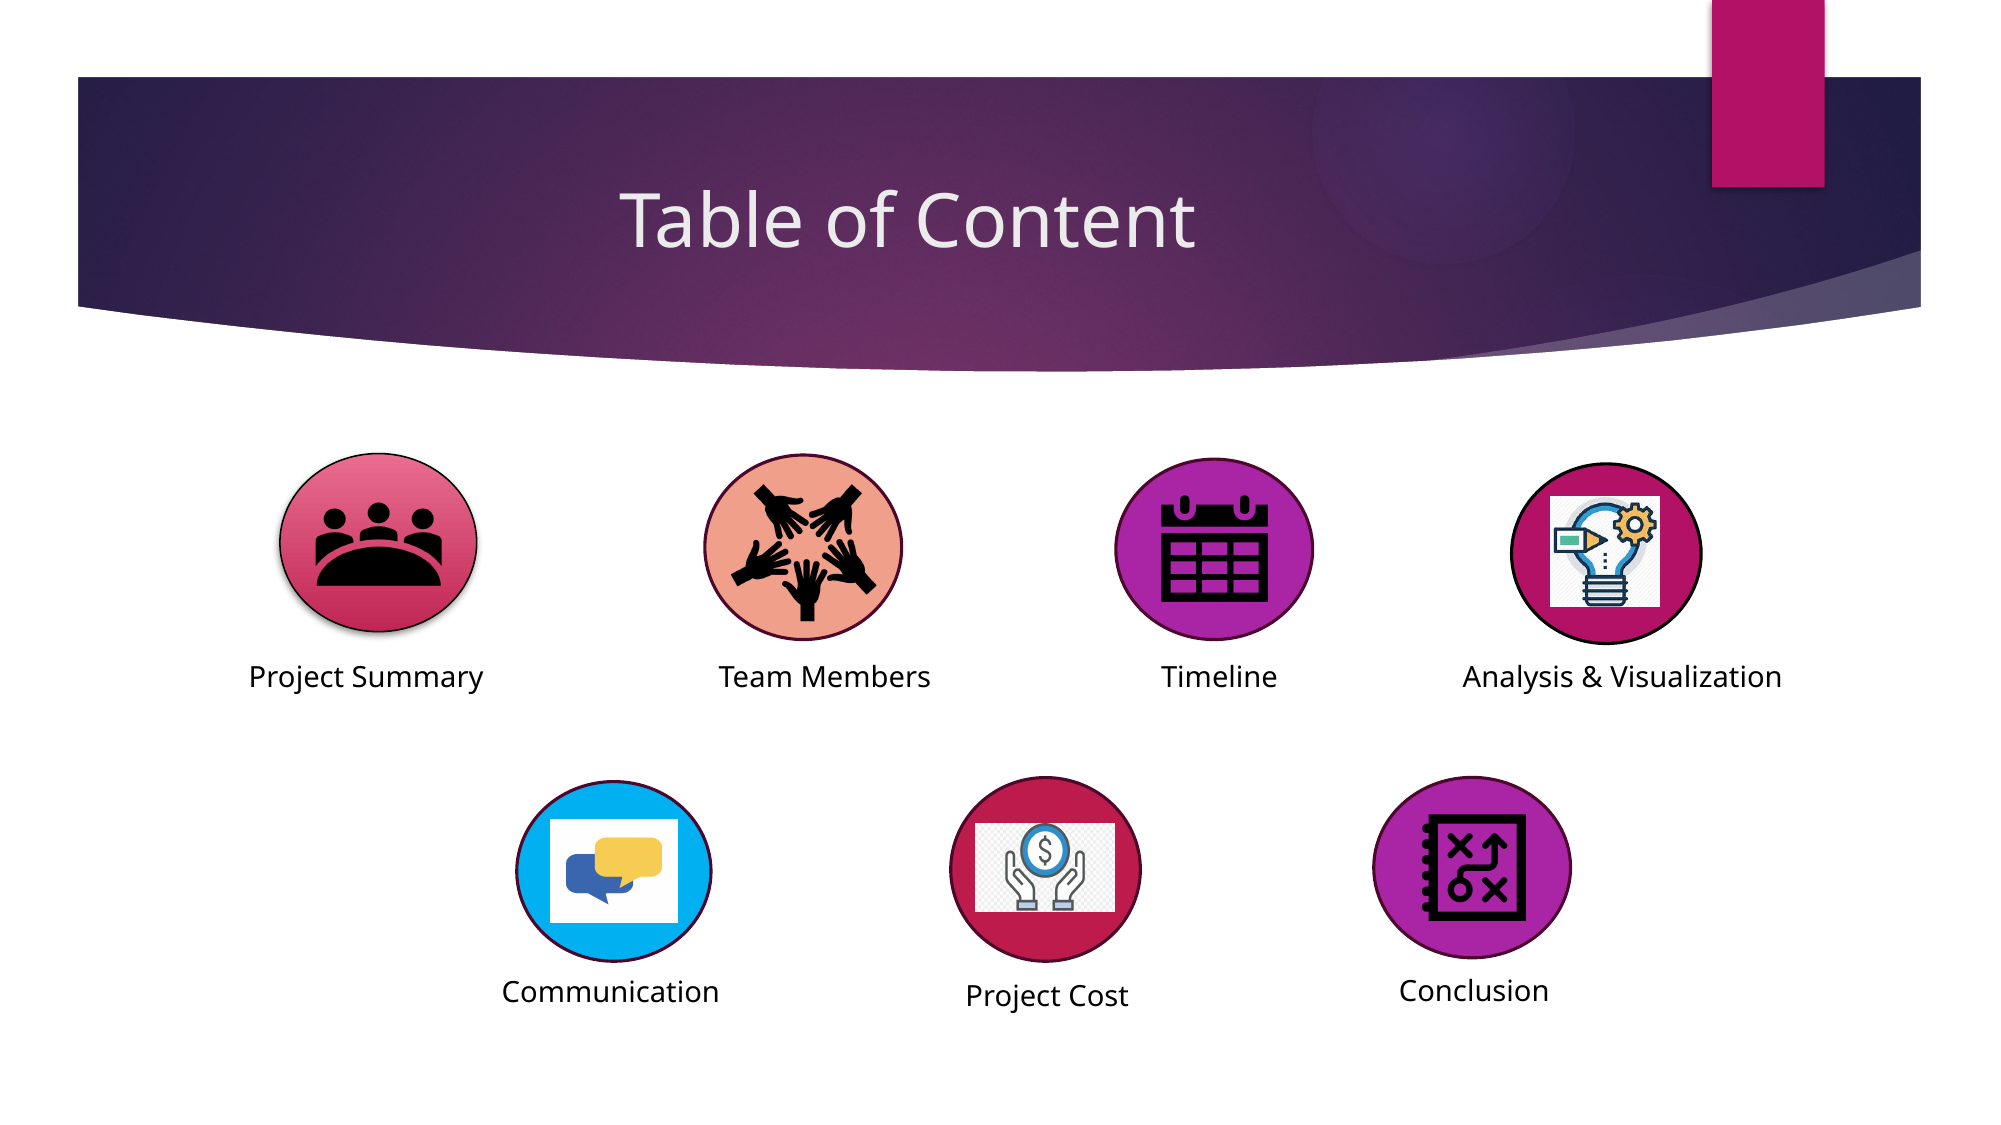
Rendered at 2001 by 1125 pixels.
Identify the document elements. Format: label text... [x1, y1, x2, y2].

text_box Timeline [1146, 651, 1346, 701]
text_box [949, 776, 1142, 963]
title Table of Content [189, 159, 1627, 276]
text_box [1372, 813, 1391, 922]
text_box [884, 491, 904, 603]
text_box [458, 489, 478, 597]
text_box [703, 492, 722, 602]
text_box [1162, 457, 1267, 471]
picture [1396, 792, 1548, 943]
text_box [1418, 775, 1526, 790]
text_box [1432, 952, 1512, 960]
text_box [1175, 634, 1253, 642]
picture [1550, 496, 1660, 608]
text_box Conclusion [1384, 965, 1890, 1015]
picture [1138, 473, 1290, 625]
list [302, 473, 454, 615]
text_box [1295, 495, 1315, 604]
picture [974, 823, 1115, 912]
text_box Team Members [703, 651, 947, 701]
text_box [1553, 813, 1573, 922]
text_box [279, 491, 297, 595]
text_box [515, 780, 713, 963]
text_box Analysis & Visualization [1447, 650, 1806, 701]
text_box [1114, 495, 1133, 603]
text_box [318, 452, 439, 471]
text_box [774, 637, 833, 642]
picture [551, 820, 677, 922]
text_box Project Summary [234, 651, 504, 701]
text_box Communication [486, 965, 751, 1016]
picture [727, 477, 879, 628]
text_box [331, 622, 425, 633]
text_box [739, 453, 868, 475]
text_box Project Cost [950, 969, 1165, 1020]
text_box [1509, 462, 1703, 646]
